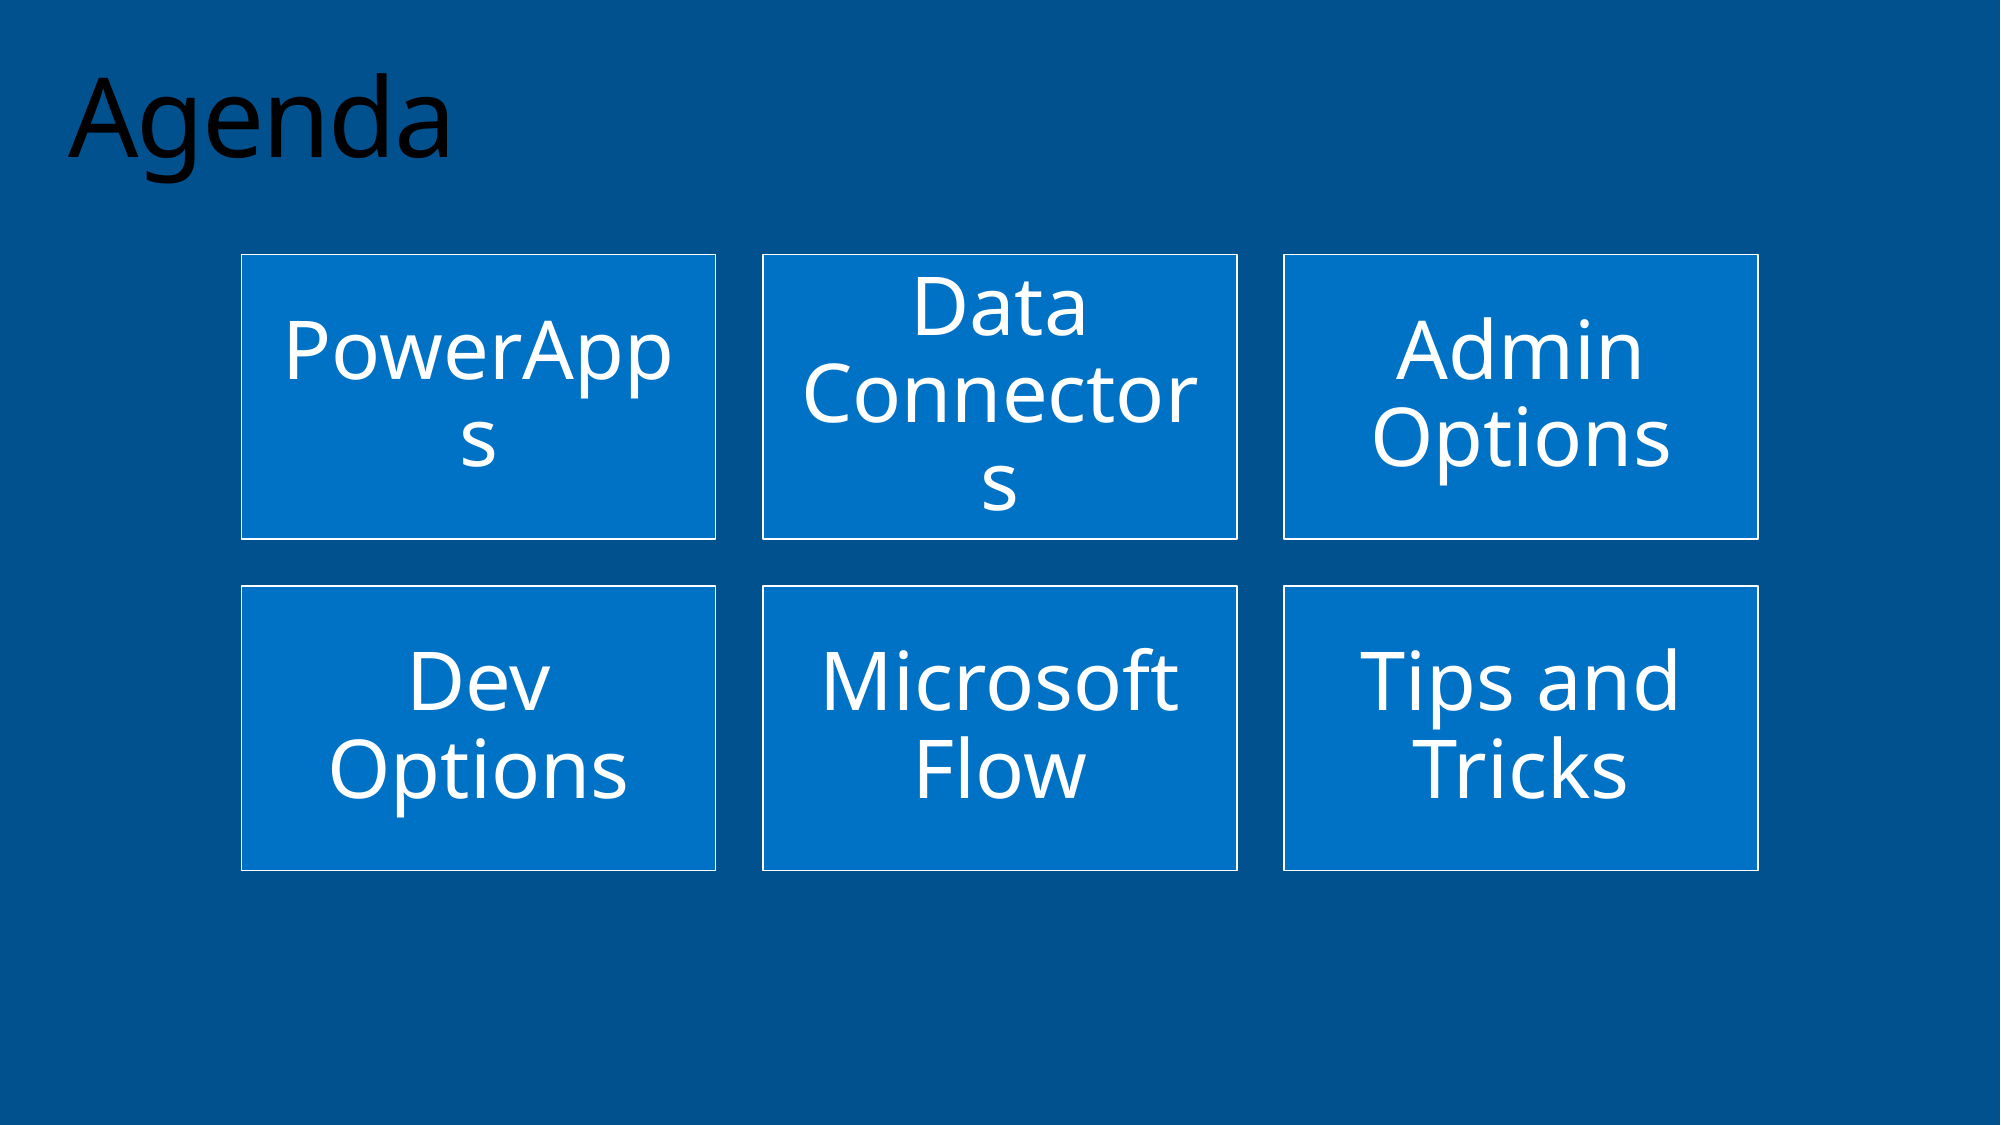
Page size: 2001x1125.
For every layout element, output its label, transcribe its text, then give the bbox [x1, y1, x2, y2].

text_box Microsoft Flow [762, 585, 1238, 871]
title Agenda [44, 47, 1957, 196]
text_box Tips and Tricks [1283, 585, 1759, 871]
text_box Admin Options [1283, 254, 1759, 540]
text_box Dev Options [241, 585, 716, 871]
text_box PowerApps [241, 254, 716, 540]
text_box Data Connectors [762, 254, 1238, 540]
